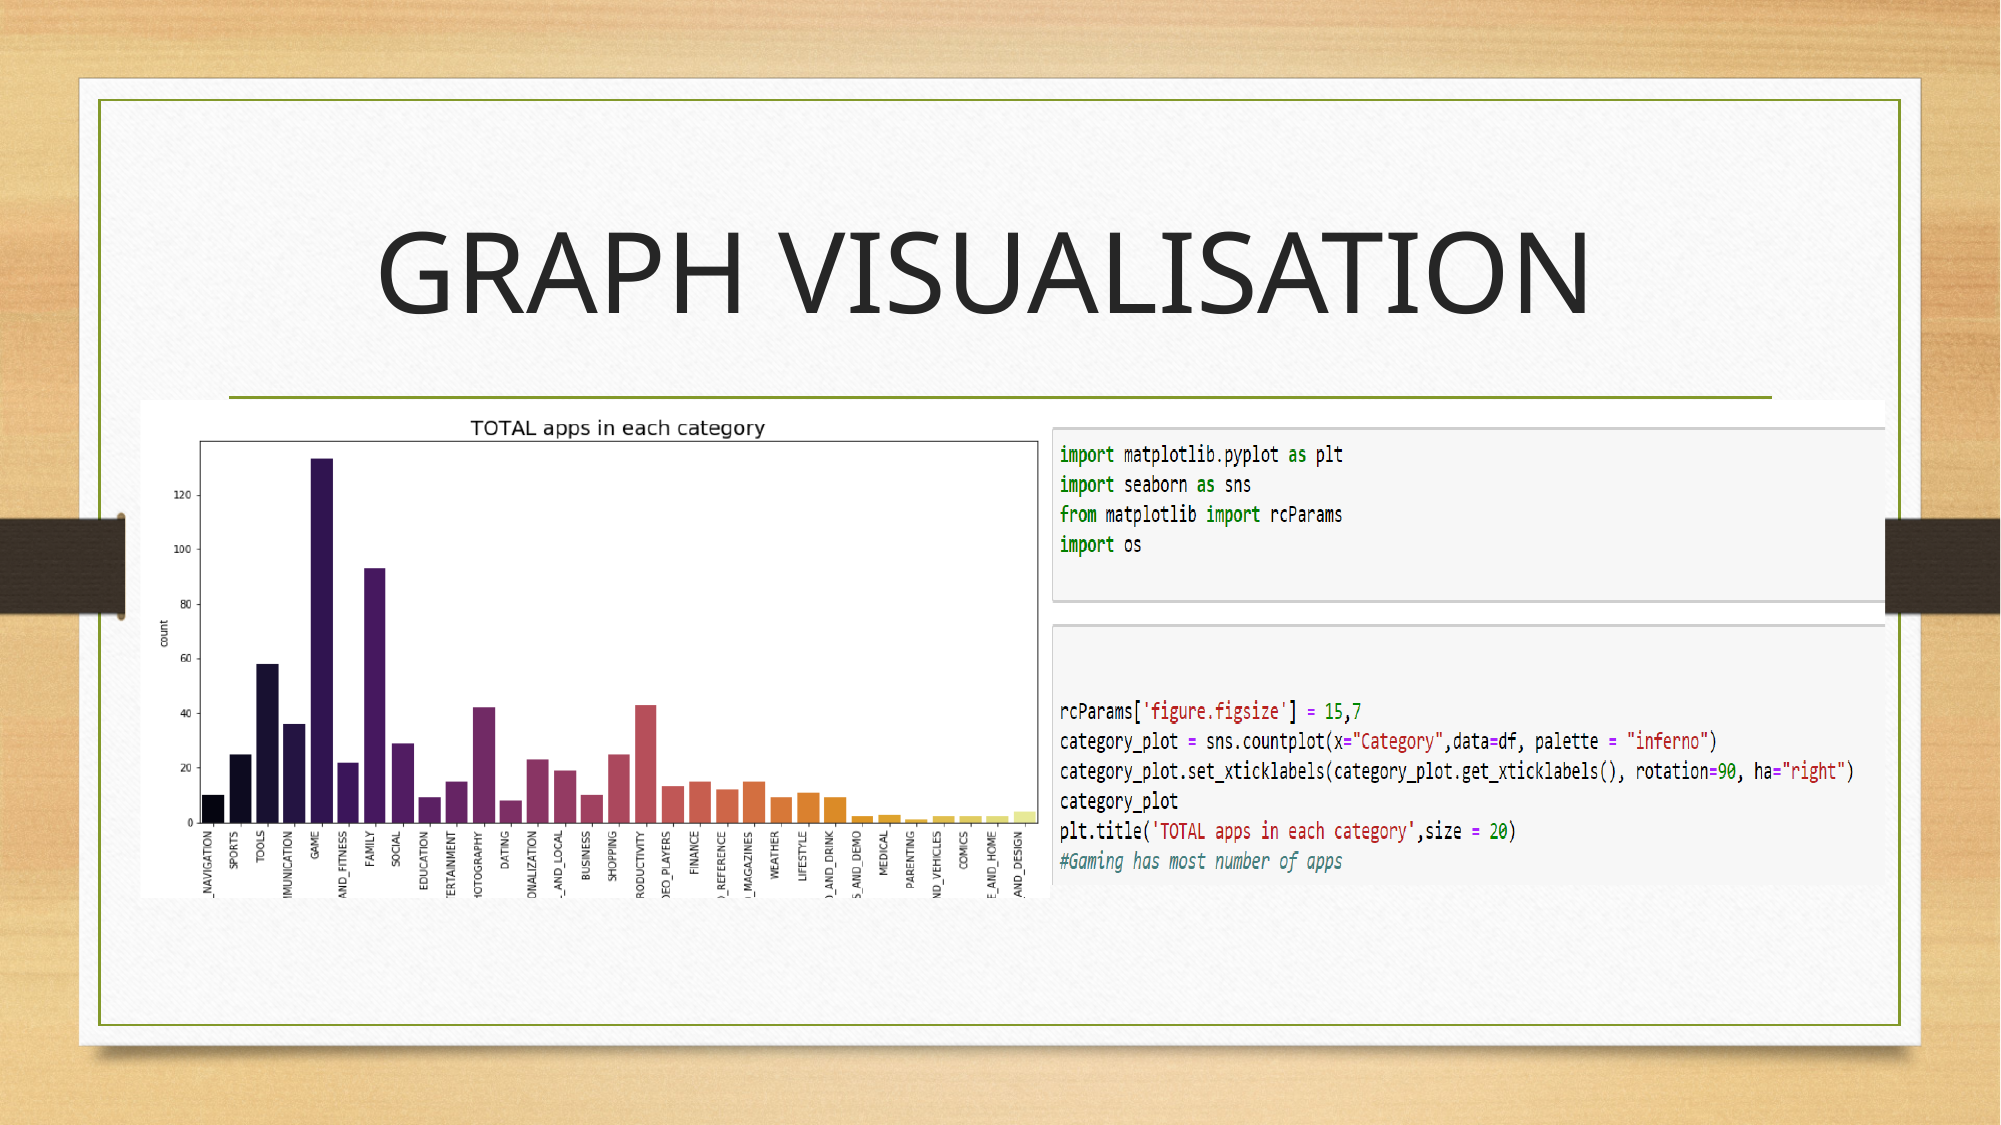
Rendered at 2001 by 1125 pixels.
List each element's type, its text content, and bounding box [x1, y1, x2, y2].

picture [0, 0, 2001, 1125]
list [139, 400, 1051, 898]
title GRAPH VISUALISATION [212, 161, 1788, 375]
